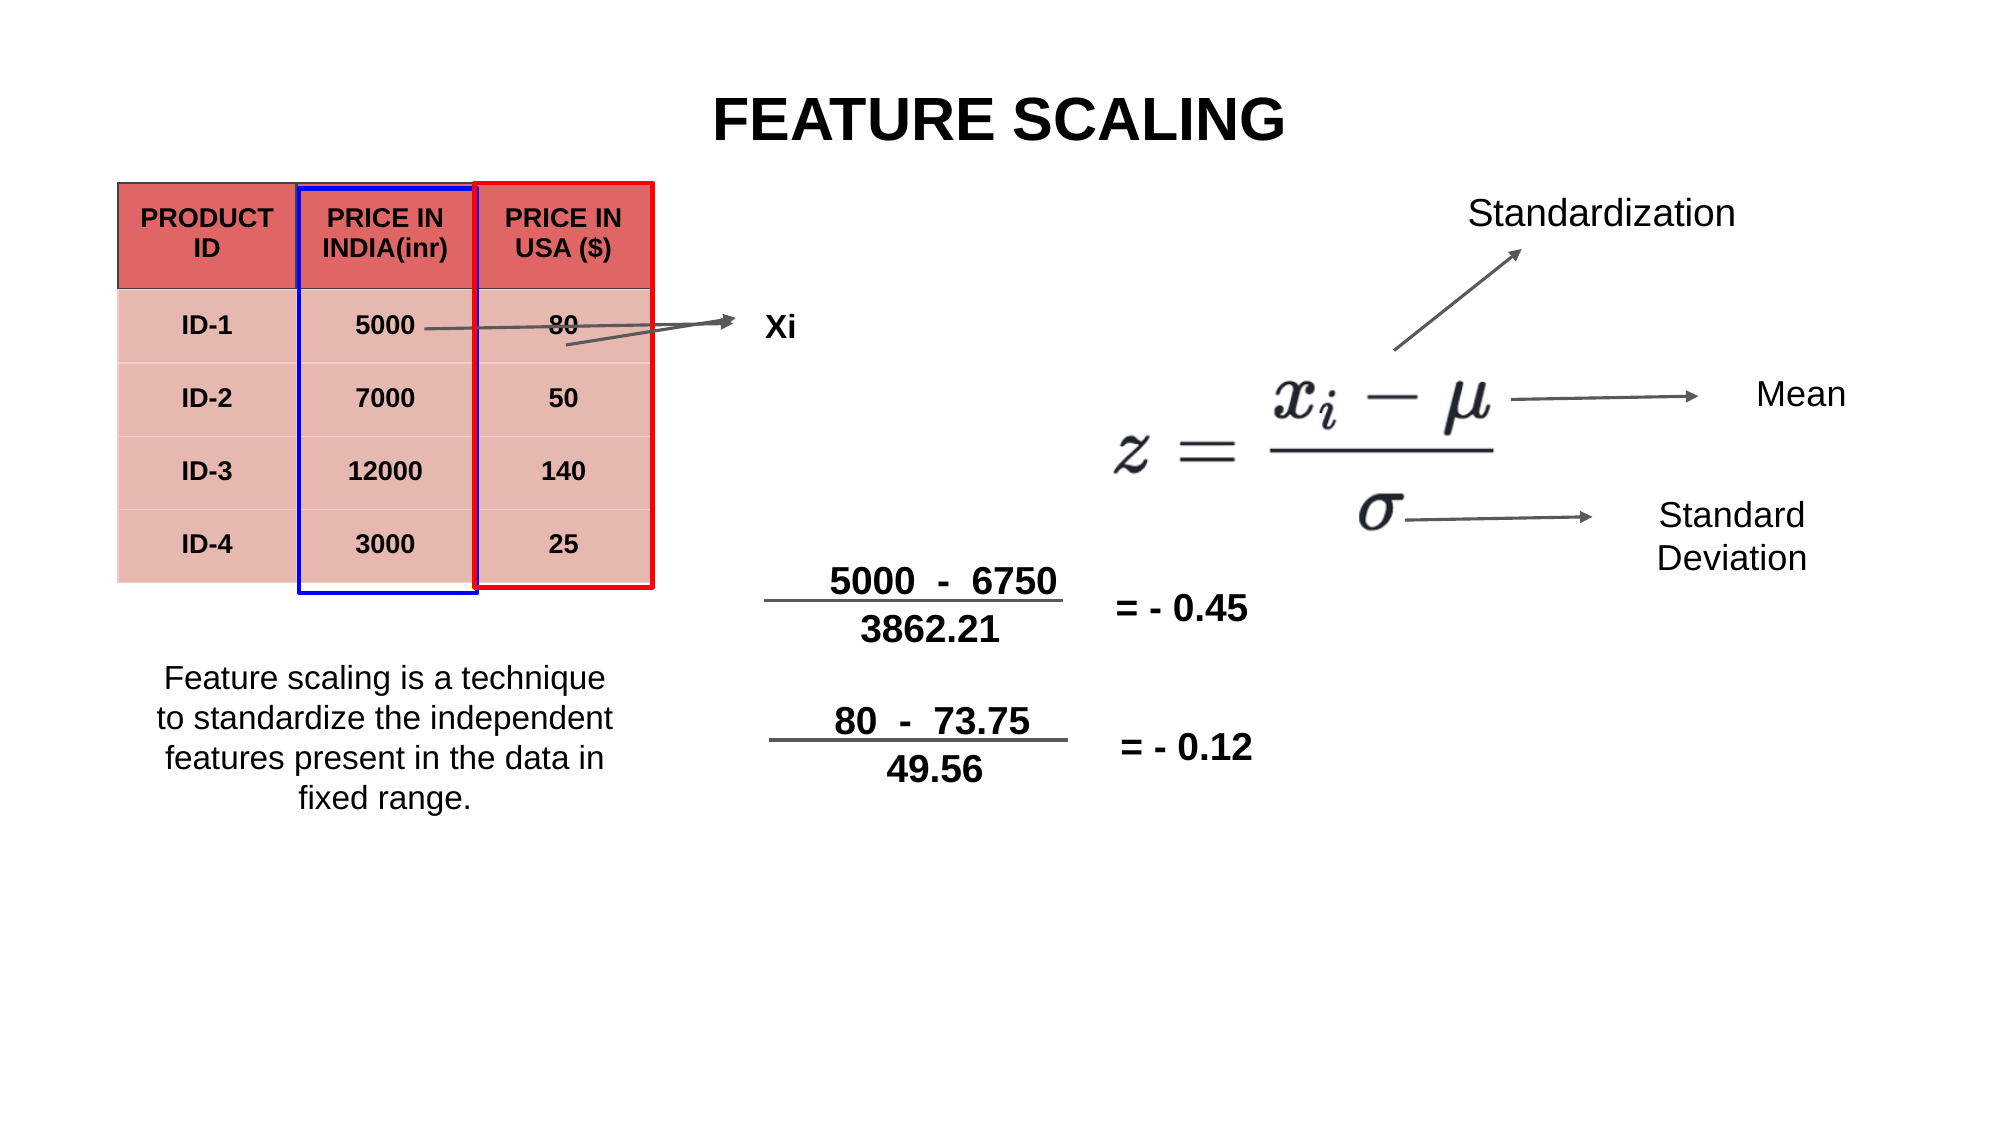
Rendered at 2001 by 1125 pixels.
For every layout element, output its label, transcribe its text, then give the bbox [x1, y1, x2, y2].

picture [1108, 368, 1498, 537]
text_box Standard Deviation [1592, 471, 1873, 563]
text_box [474, 337, 653, 588]
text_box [565, 317, 737, 346]
text_box 5000 - 6750 [809, 536, 1085, 613]
text_box Mean [1698, 350, 1905, 442]
text_box Feature scaling is a technique to standardize the independent features present in the data in fixed range. [131, 636, 639, 805]
text_box 49.56 [797, 723, 1073, 800]
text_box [1510, 395, 1699, 400]
text_box = - 0.45 [1095, 562, 1371, 639]
table_header ID-1 [119, 290, 296, 362]
text_box Standardization [1407, 167, 1797, 259]
text_box = - 0.12 [1100, 701, 1376, 778]
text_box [1404, 516, 1593, 521]
table_cell ID-2 [119, 364, 296, 436]
text_box 3862.21 [792, 584, 1068, 661]
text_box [1393, 248, 1522, 351]
text_box [474, 182, 653, 321]
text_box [424, 323, 560, 330]
table_header PRICE IN INDIA(inr) [298, 184, 473, 288]
text_box [299, 188, 477, 593]
table_cell ID-4 [119, 510, 296, 582]
table_cell ID-3 [119, 437, 296, 509]
table_header PRODUCT ID [119, 184, 295, 288]
text_box 80 - 73.75 [814, 675, 1090, 752]
text_box Xi [735, 285, 826, 351]
text_box FEATURE SCALING [502, 59, 1498, 168]
